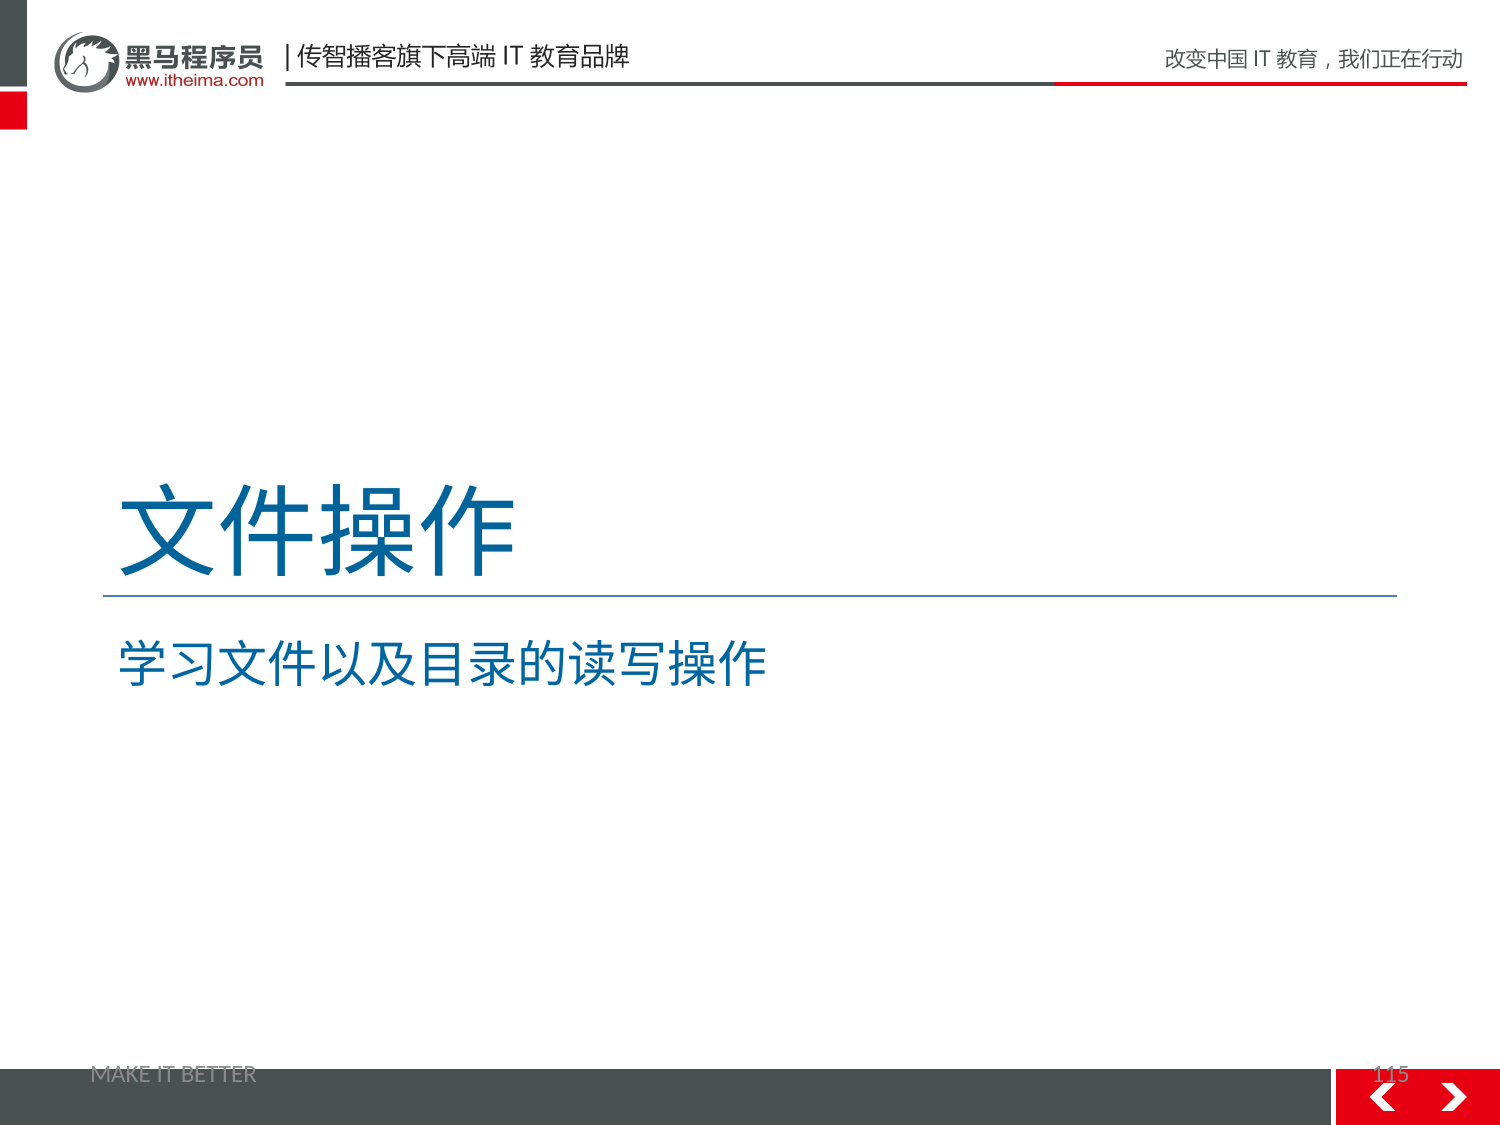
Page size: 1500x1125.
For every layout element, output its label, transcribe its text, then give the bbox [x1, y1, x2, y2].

slide_number 115 [1074, 1042, 1425, 1103]
slide_number MAKE IT BETTER [75, 1042, 425, 1103]
title 文件操作 [103, 95, 1397, 596]
subtitle 学习文件以及目录的读写操作 [103, 624, 1397, 1036]
picture [0, 0, 1500, 1125]
